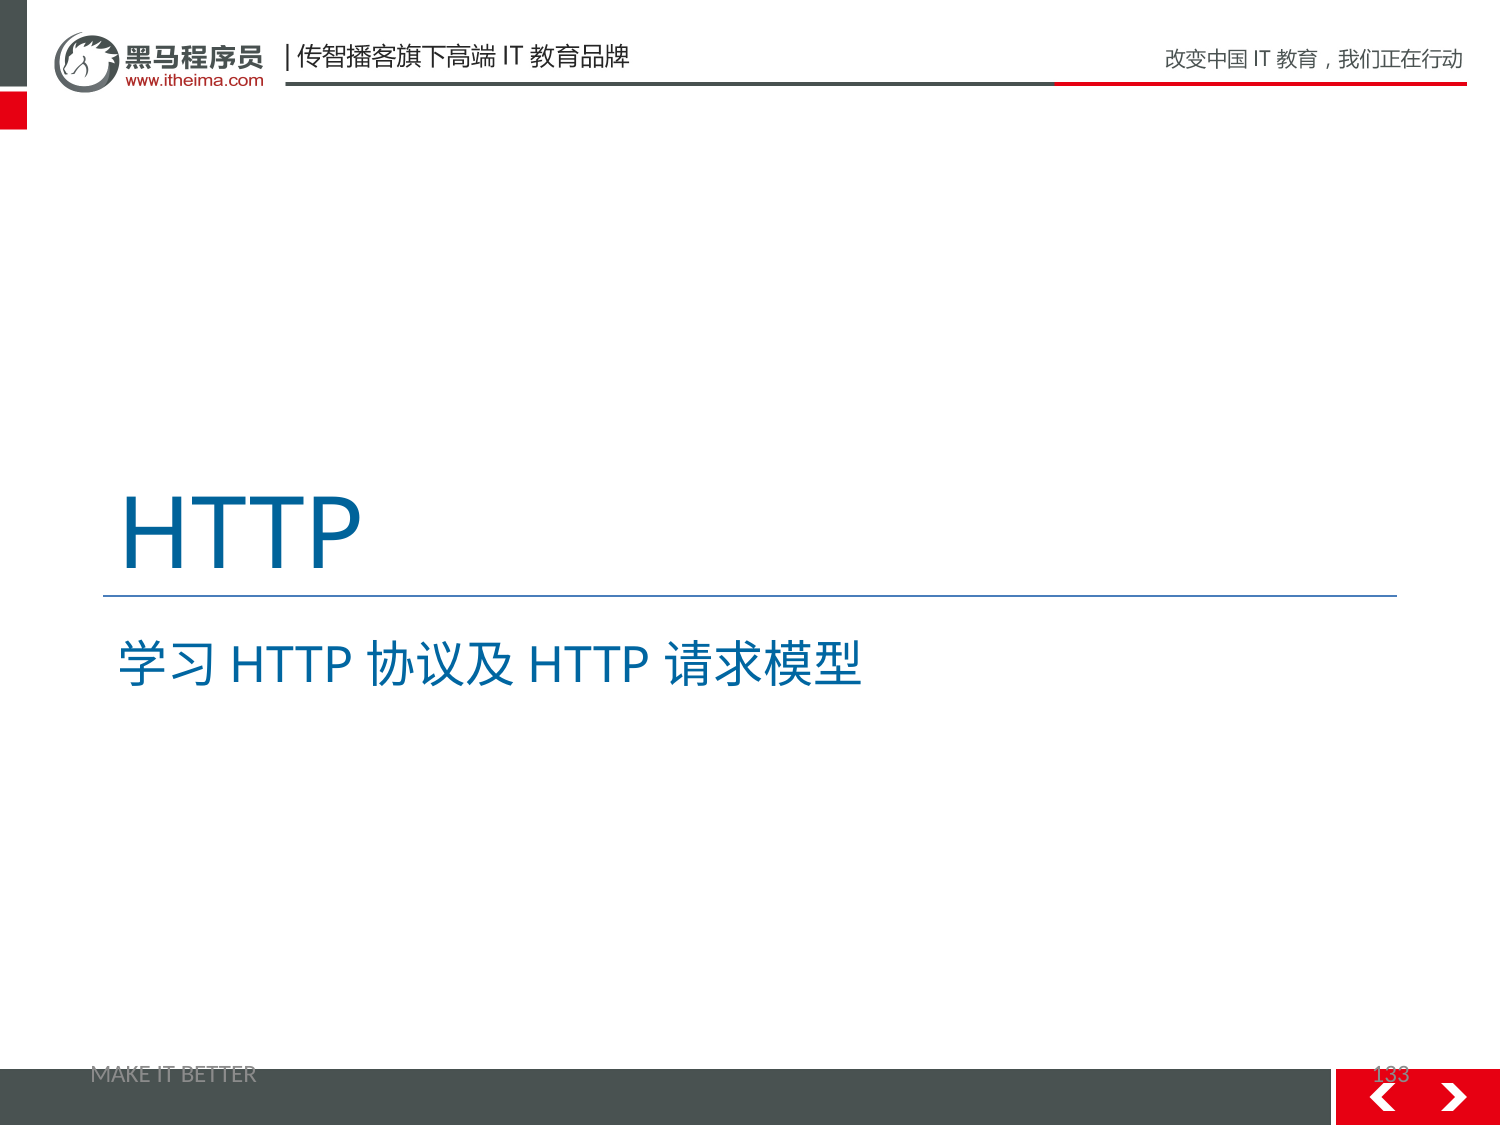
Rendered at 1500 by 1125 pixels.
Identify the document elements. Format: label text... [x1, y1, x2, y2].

subtitle 学习HTTP协议及HTTP请求模型 [103, 624, 1397, 1036]
slide_number 133 [1074, 1042, 1425, 1103]
slide_number MAKE IT BETTER [75, 1042, 425, 1103]
picture [0, 0, 1500, 1125]
title HTTP [103, 95, 1397, 596]
